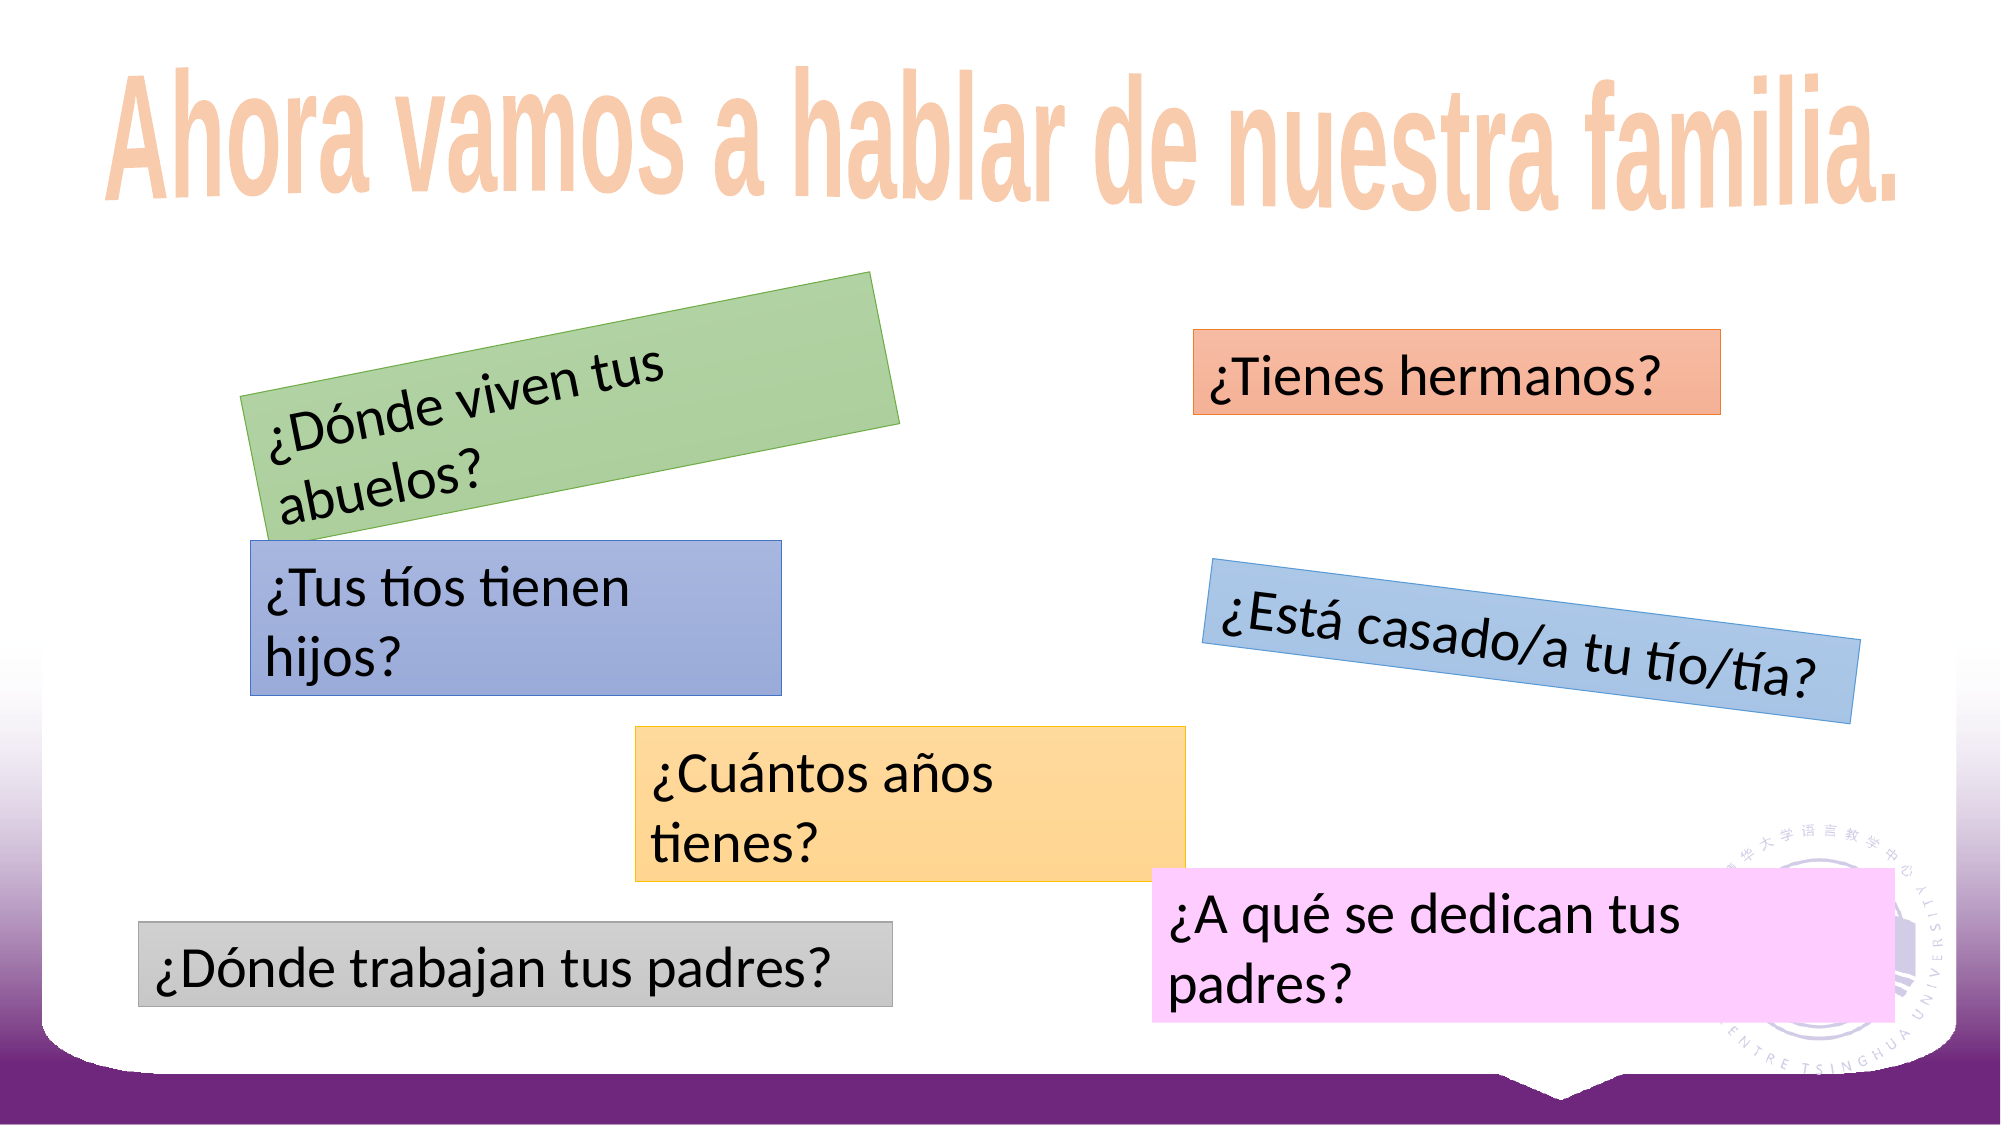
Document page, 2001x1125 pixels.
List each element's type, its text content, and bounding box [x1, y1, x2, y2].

text_box ¿Tienes hermanos? [1193, 329, 1721, 415]
text_box ¿Dónde trabajan tus padres? [138, 921, 893, 1007]
text_box ¿A qué se dedican tus padres? [1152, 868, 1895, 1023]
text_box ¿Dónde viven tus abuelos? [239, 271, 901, 540]
text_box ¿Tus tíos tienen hijos? [250, 540, 782, 696]
picture [0, 0, 2001, 1125]
text_box ¿Está casado/a tu tío/tía? [1201, 558, 1862, 725]
text_box ¿Cuántos años tienes? [635, 726, 1186, 882]
